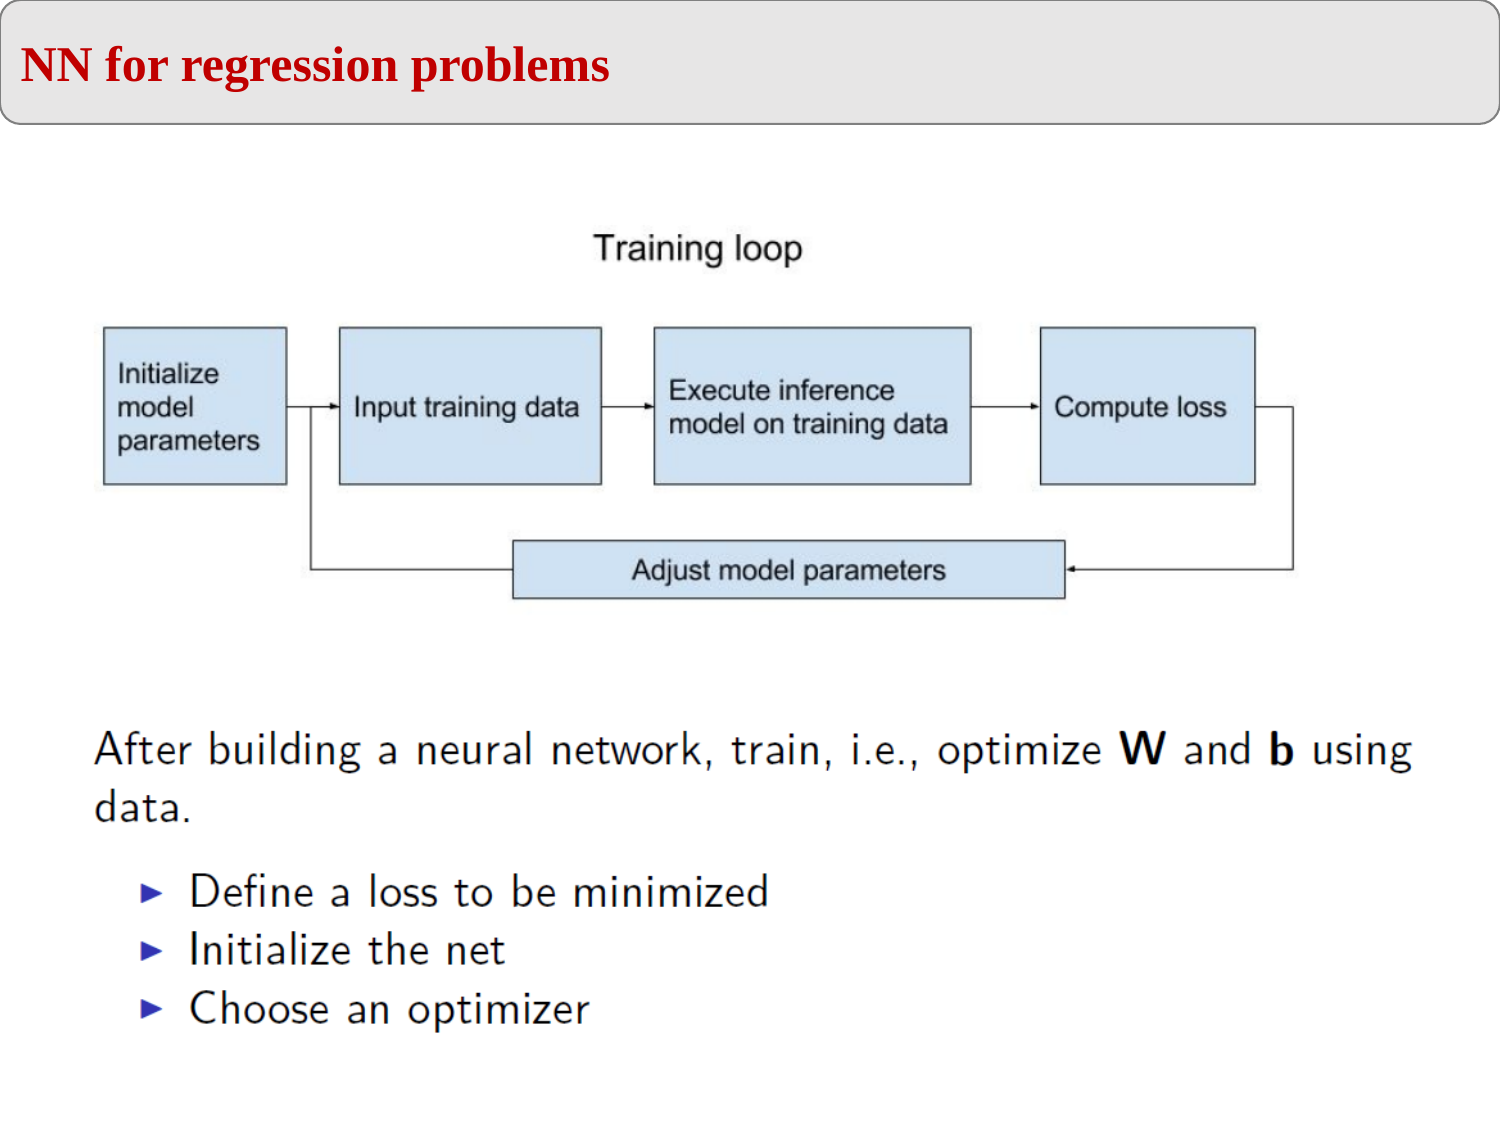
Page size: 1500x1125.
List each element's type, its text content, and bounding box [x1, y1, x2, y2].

text_box NN for regression problems [0, 0, 1500, 125]
picture [21, 138, 1479, 1052]
